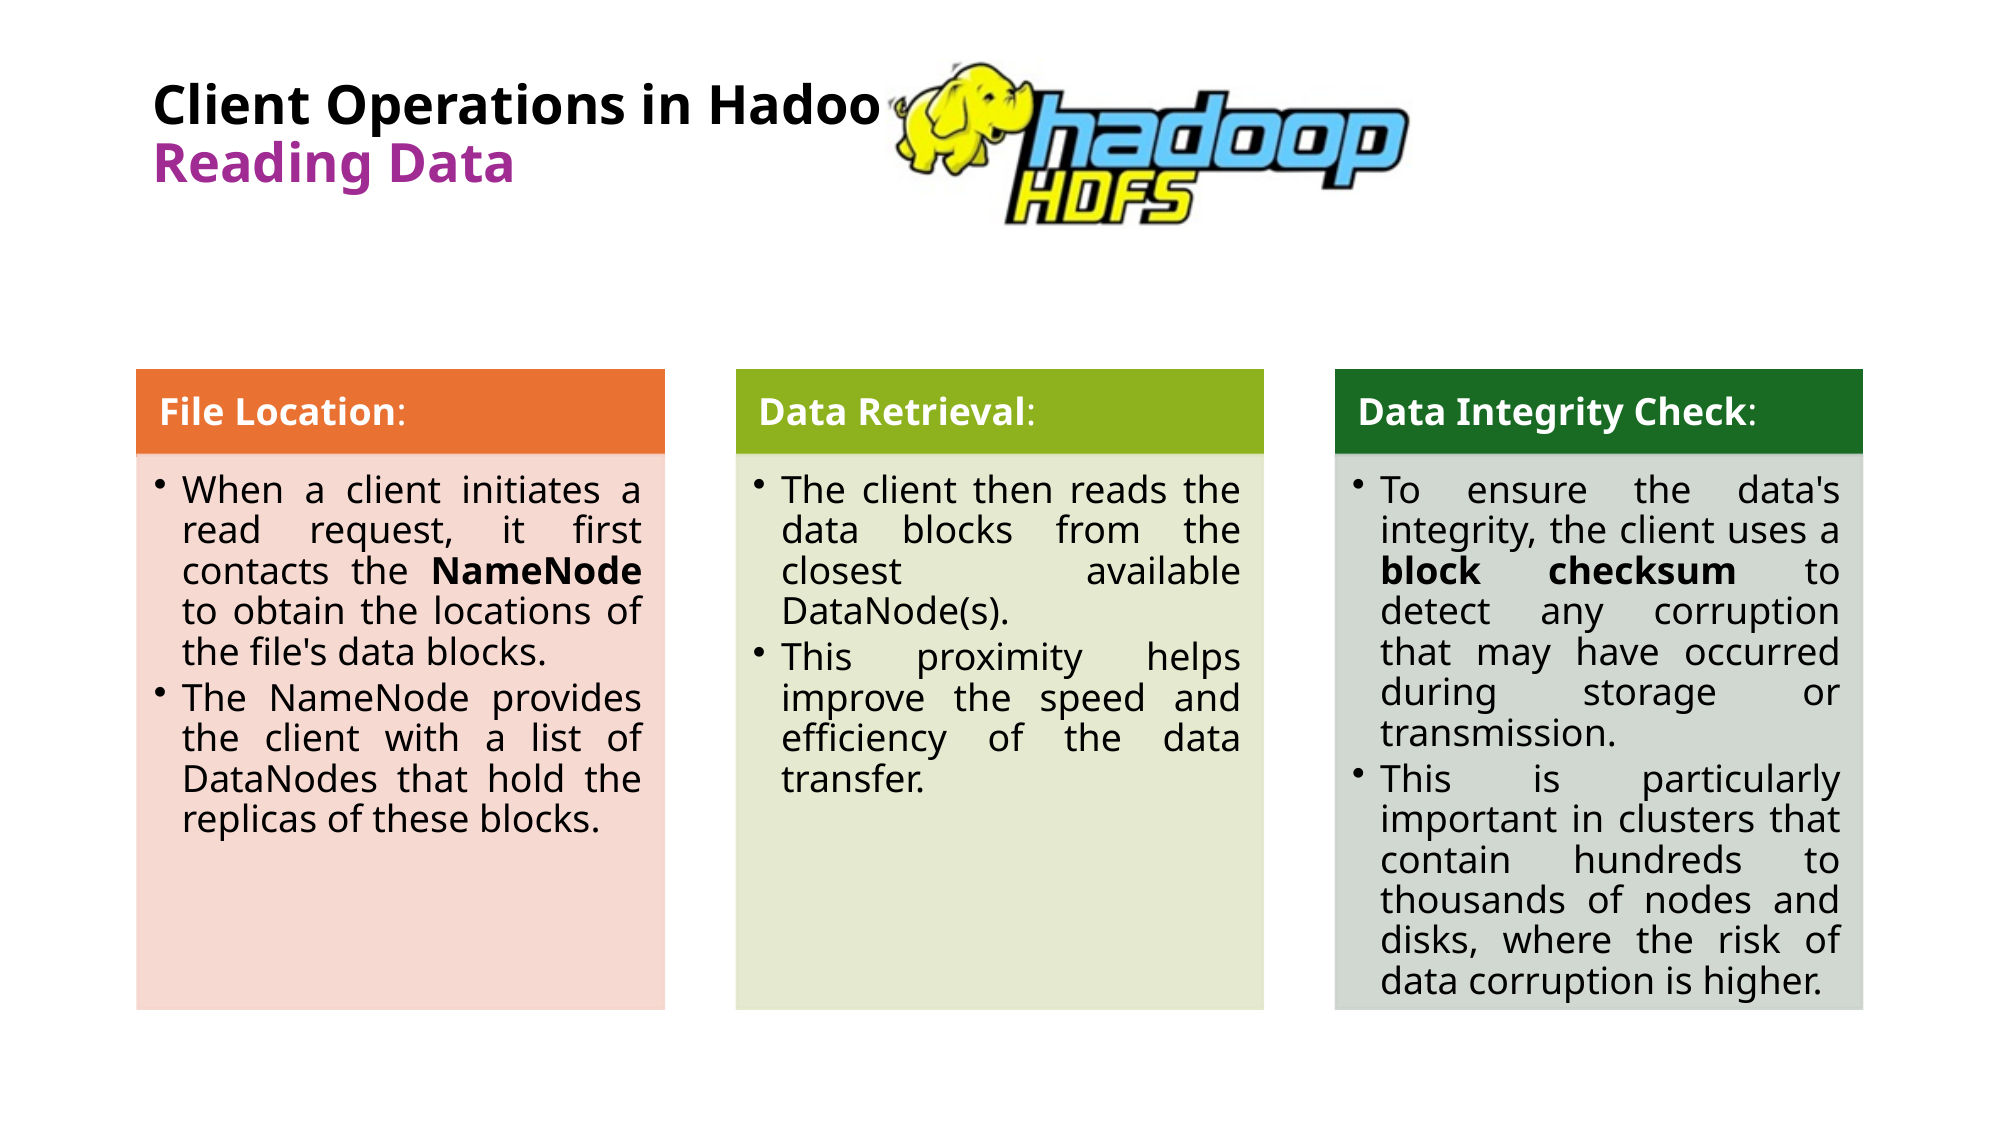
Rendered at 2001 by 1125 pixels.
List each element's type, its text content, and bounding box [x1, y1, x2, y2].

picture [884, 59, 1413, 230]
title Client Operations in Hadoop Reading Data [137, 59, 1863, 278]
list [136, 364, 1863, 1014]
